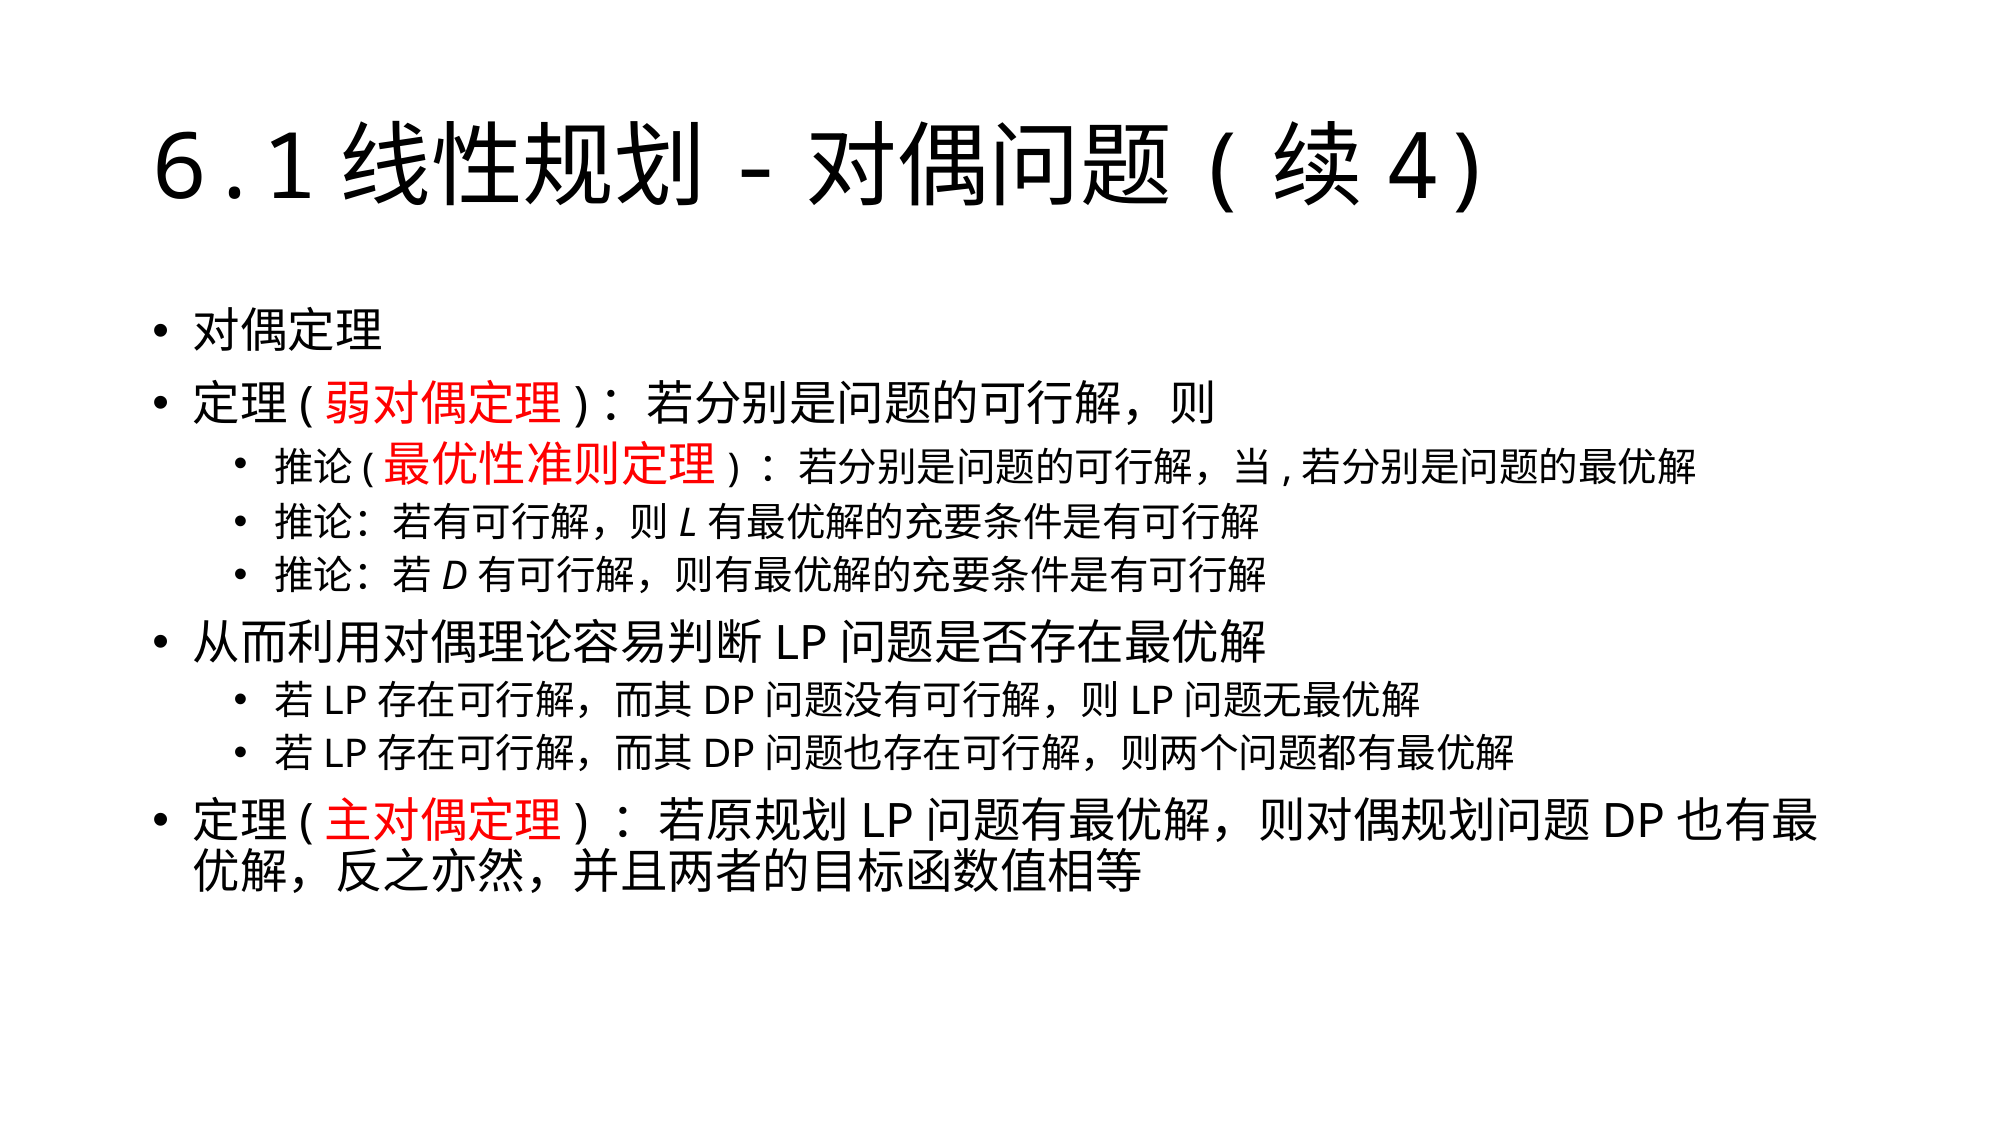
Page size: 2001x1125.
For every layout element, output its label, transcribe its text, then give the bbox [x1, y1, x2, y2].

title 6.1线性规划-对偶问题(续4) [137, 59, 1863, 278]
